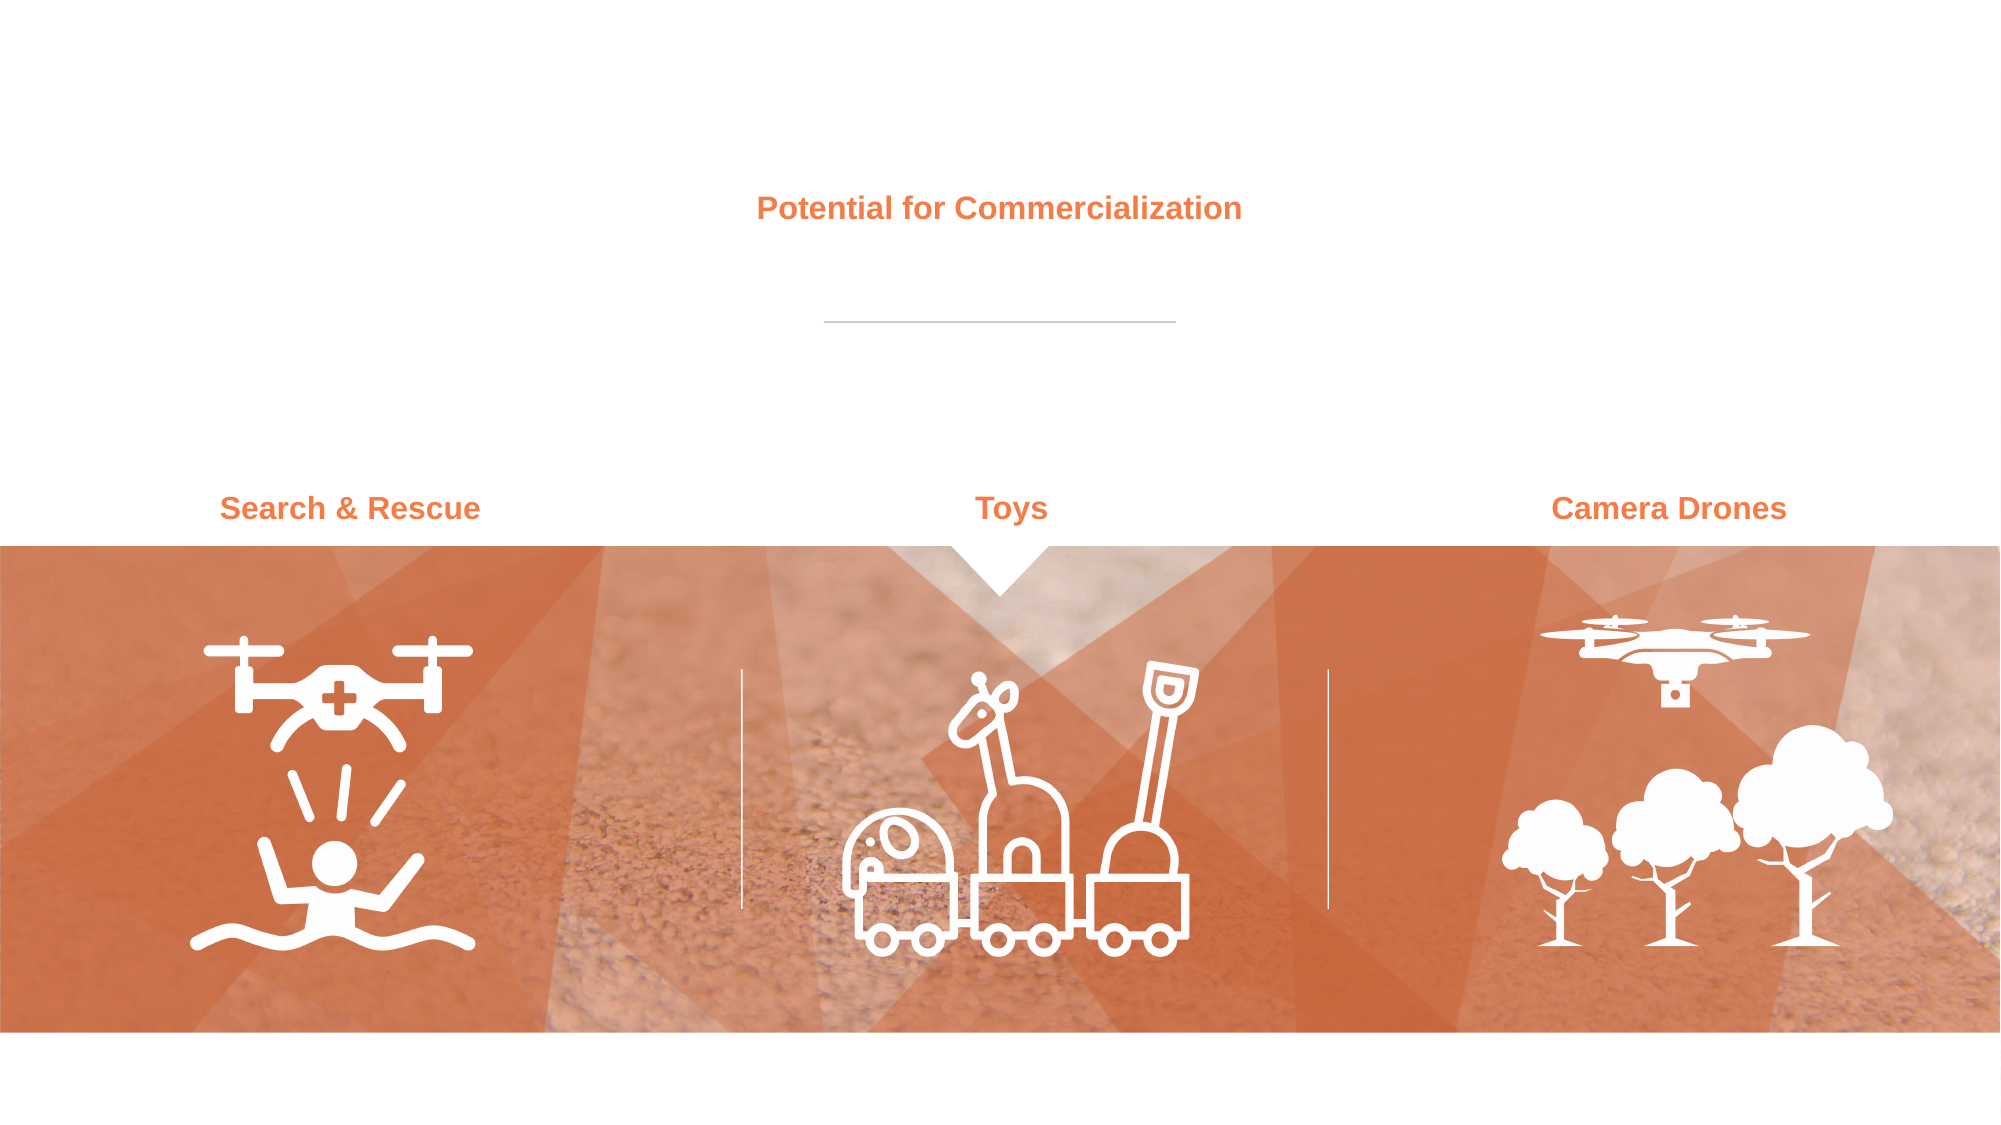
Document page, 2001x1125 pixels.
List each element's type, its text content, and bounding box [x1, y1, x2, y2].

text_box Toys [828, 479, 1196, 534]
title Potential for Commercialization [99, 178, 1900, 234]
text_box Camera Drones [1486, 479, 1853, 534]
text_box Search & Rescue [167, 479, 534, 534]
picture [805, 604, 1219, 1018]
picture [1502, 585, 1893, 976]
picture [166, 627, 499, 959]
